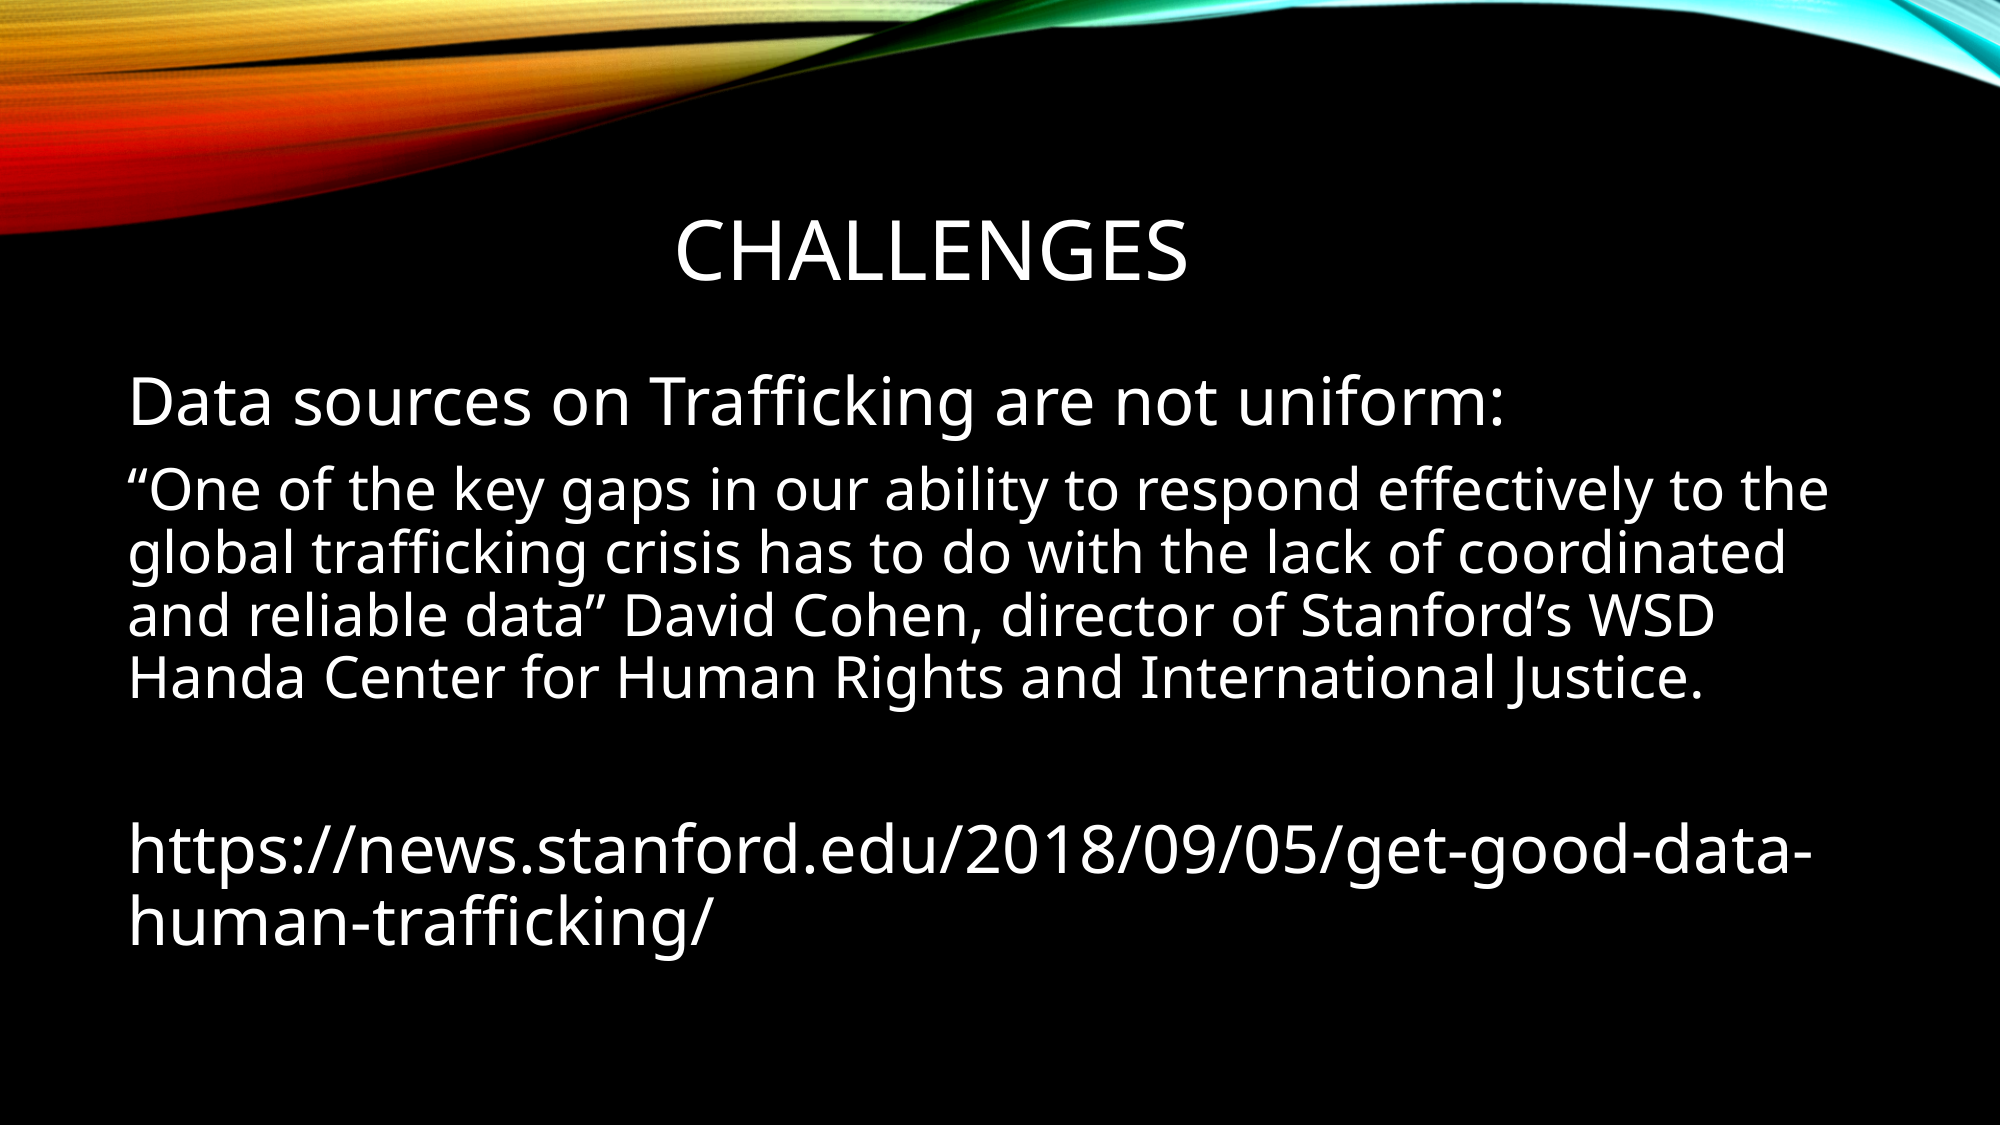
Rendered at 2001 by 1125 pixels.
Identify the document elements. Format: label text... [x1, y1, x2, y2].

picture [0, 0, 2000, 237]
text_box Data sources on Trafficking are not uniform: “One of the key gaps in our ability to respond effectively to the global trafficking crisis has to do with the lack of coordinated and reliable data” David Cohen, director of Stanford’s WSD Handa Center for Human Rights and International Justice. https://news.stanford.edu/2018/09/05/get-good-data-human-trafficking/ [112, 360, 1888, 1021]
text_box Challenges [192, 147, 1606, 360]
